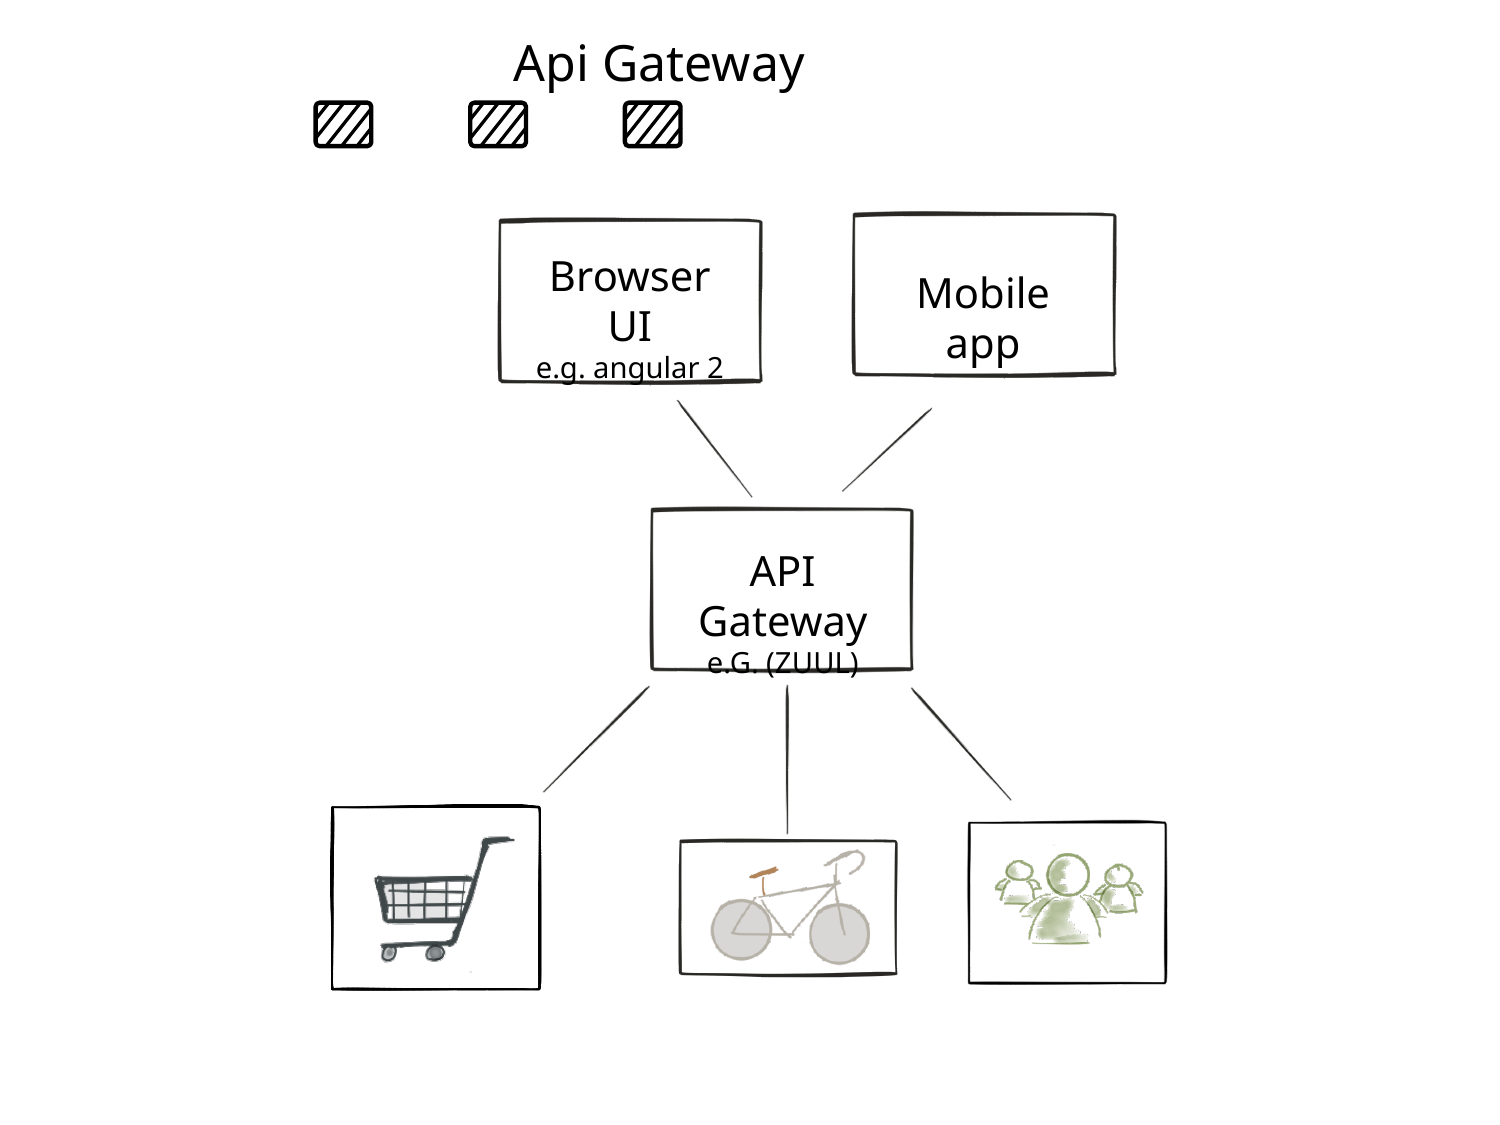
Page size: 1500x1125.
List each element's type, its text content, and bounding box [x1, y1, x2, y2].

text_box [473, 194, 775, 427]
picture [824, 404, 952, 483]
picture [827, 188, 1130, 379]
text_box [328, 803, 542, 991]
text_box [657, 819, 908, 978]
text_box Api Gateway [498, 23, 820, 99]
picture [621, 99, 683, 149]
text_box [625, 483, 927, 688]
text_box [966, 819, 1168, 985]
picture [707, 688, 863, 819]
picture [882, 688, 1038, 807]
picture [312, 99, 374, 149]
picture [517, 688, 673, 797]
picture [652, 427, 779, 483]
picture [467, 99, 529, 149]
